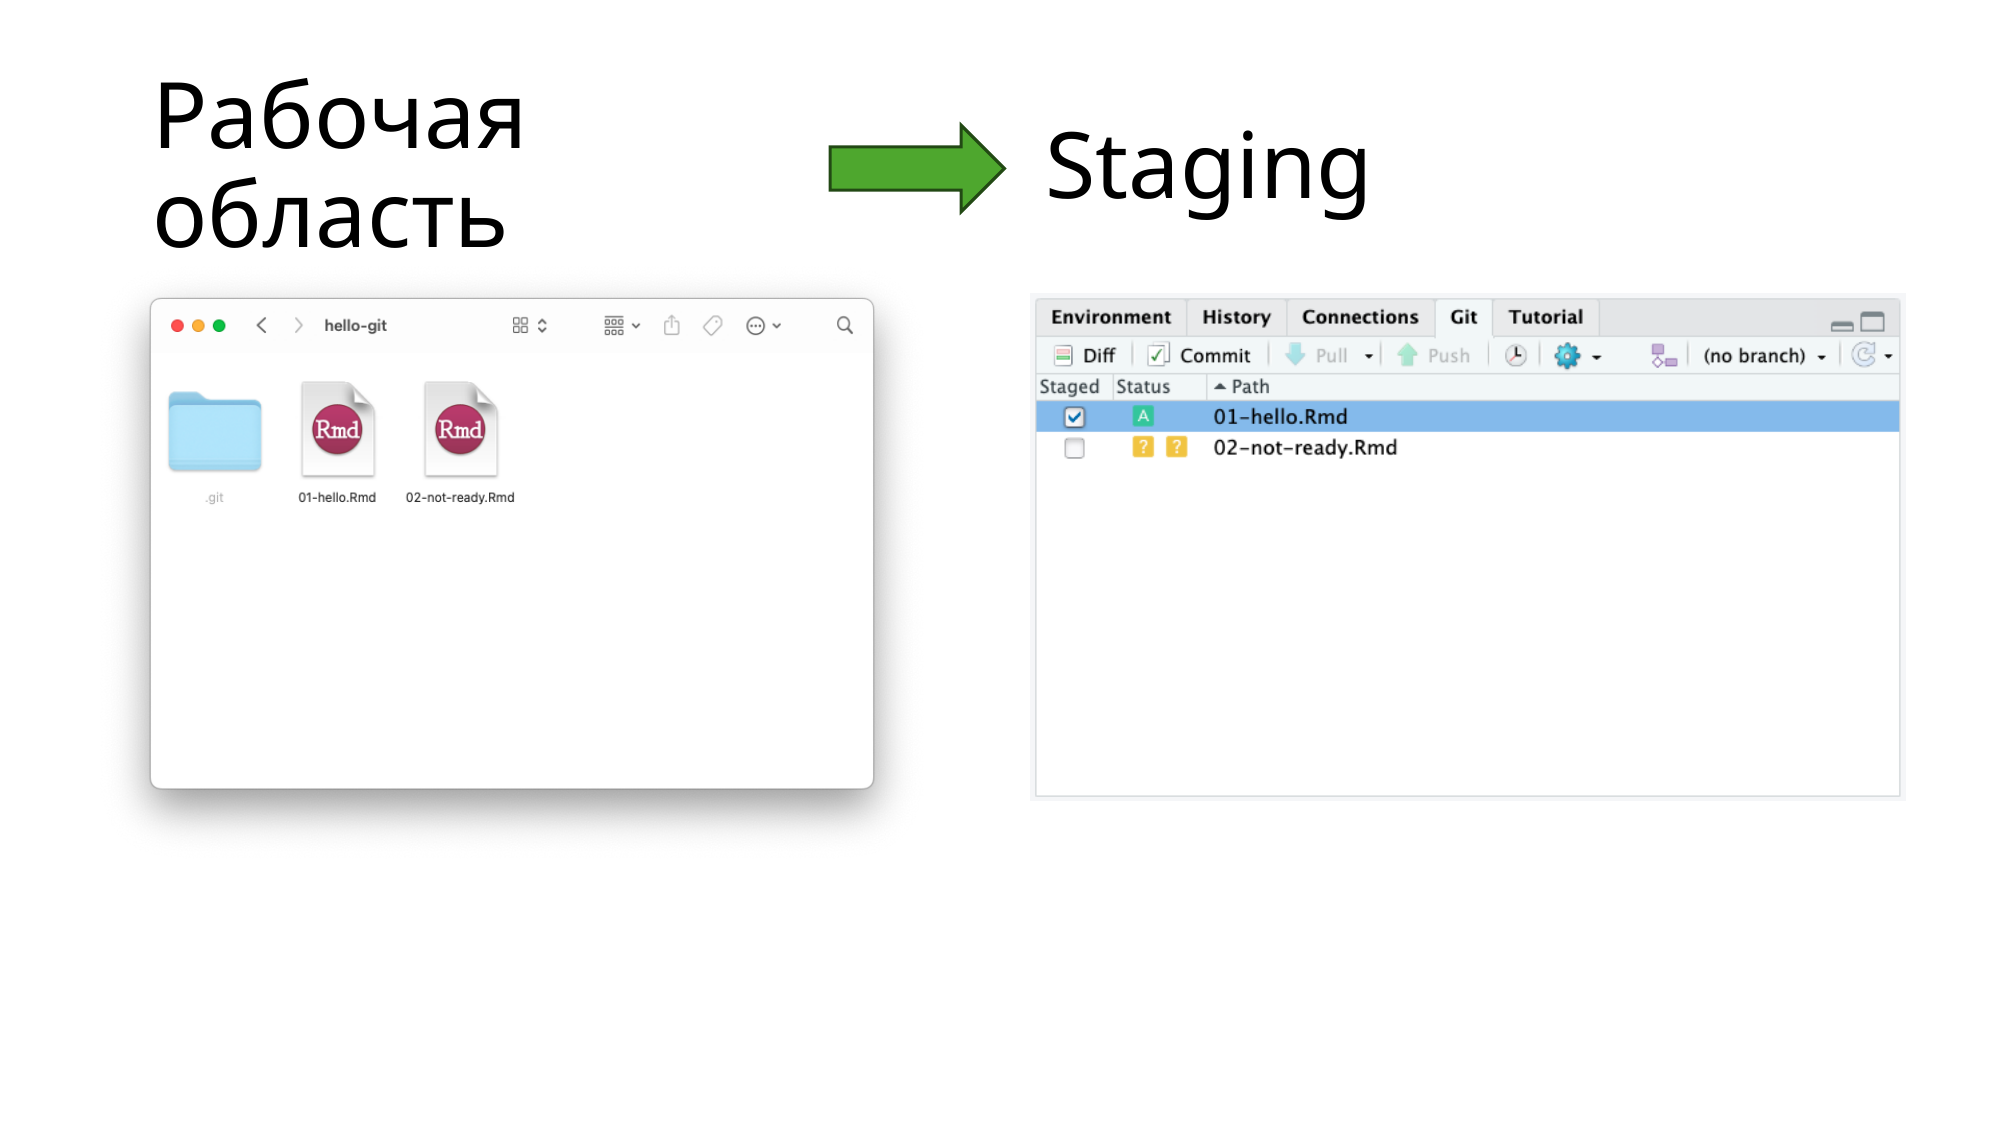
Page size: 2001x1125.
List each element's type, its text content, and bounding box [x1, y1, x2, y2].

picture [91, 258, 933, 867]
picture [1029, 292, 1906, 801]
text_box Staging [1030, 59, 1765, 278]
text_box [828, 121, 1007, 216]
title Рабочая область [137, 59, 872, 258]
